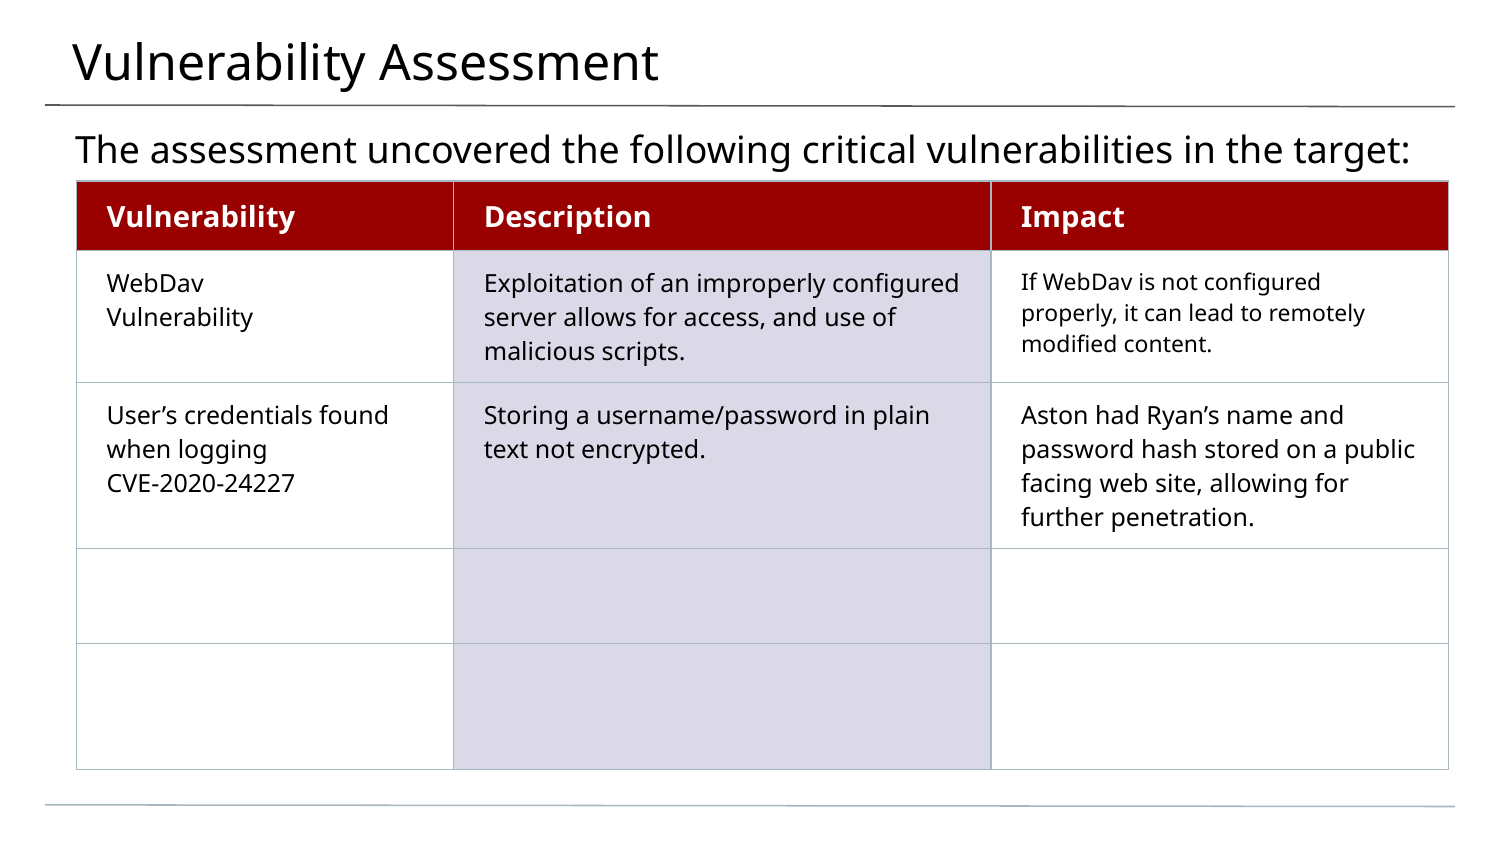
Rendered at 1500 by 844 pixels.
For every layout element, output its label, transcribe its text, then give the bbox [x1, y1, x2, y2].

table_cell [454, 549, 990, 643]
table_cell Exploitation of an improperly configured server allows for access, and use of malicious scripts. [454, 251, 990, 382]
table_header Vulnerability [77, 182, 453, 250]
table_cell [77, 644, 453, 769]
table_header Description [454, 182, 990, 250]
table_header Impact [992, 182, 1448, 250]
table_cell Storing a username/password in plain text not encrypted. [454, 383, 990, 548]
table_cell [77, 549, 453, 643]
table_cell [454, 644, 990, 769]
table_cell If WebDav is not configured properly, it can lead to remotely modified content. [992, 251, 1448, 382]
table_cell User’s credentials found when logging CVE-2020-24227 [77, 383, 453, 548]
table_cell WebDav Vulnerability [77, 251, 453, 382]
table_cell [992, 644, 1448, 769]
table_cell Aston had Ryan’s name and password hash stored on a public facing web site, allowing for further penetration. [992, 383, 1448, 548]
table_cell [992, 549, 1448, 643]
subtitle The assessment uncovered the following critical vulnerabilities in the target: [0, 110, 1500, 171]
title Vulnerability Assessment [0, 0, 1500, 88]
